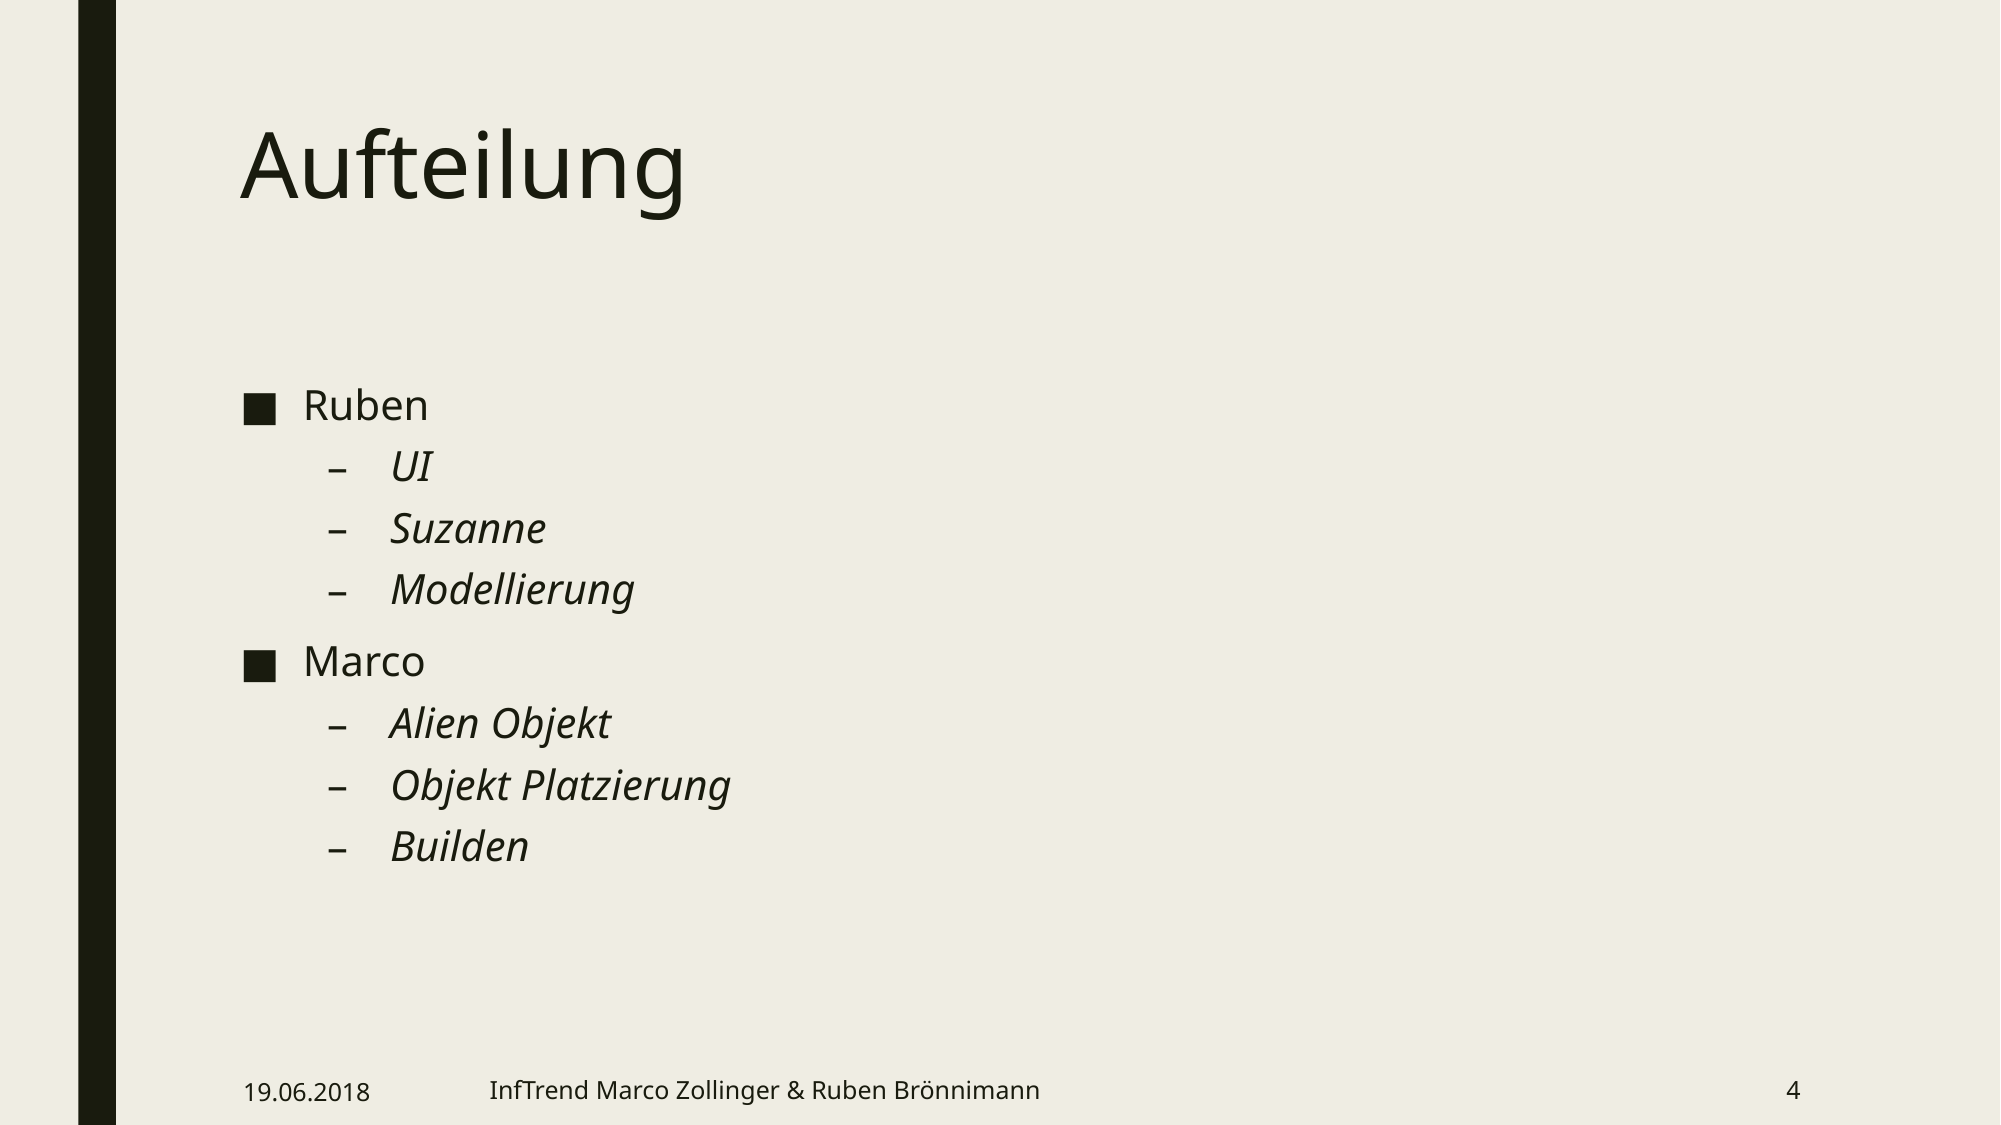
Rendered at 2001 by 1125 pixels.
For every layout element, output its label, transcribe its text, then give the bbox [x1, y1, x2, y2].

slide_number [228, 1058, 426, 1125]
slide_number 4 [1553, 1058, 1816, 1125]
title Aufteilung [225, 112, 1800, 357]
list Ruben UI Suzanne Modellierung Marco Alien Objekt Objekt Platzierung Builden [225, 375, 1800, 963]
footer InfTrend Marco Zollinger & Ruben Brönnimann [474, 1058, 1505, 1125]
